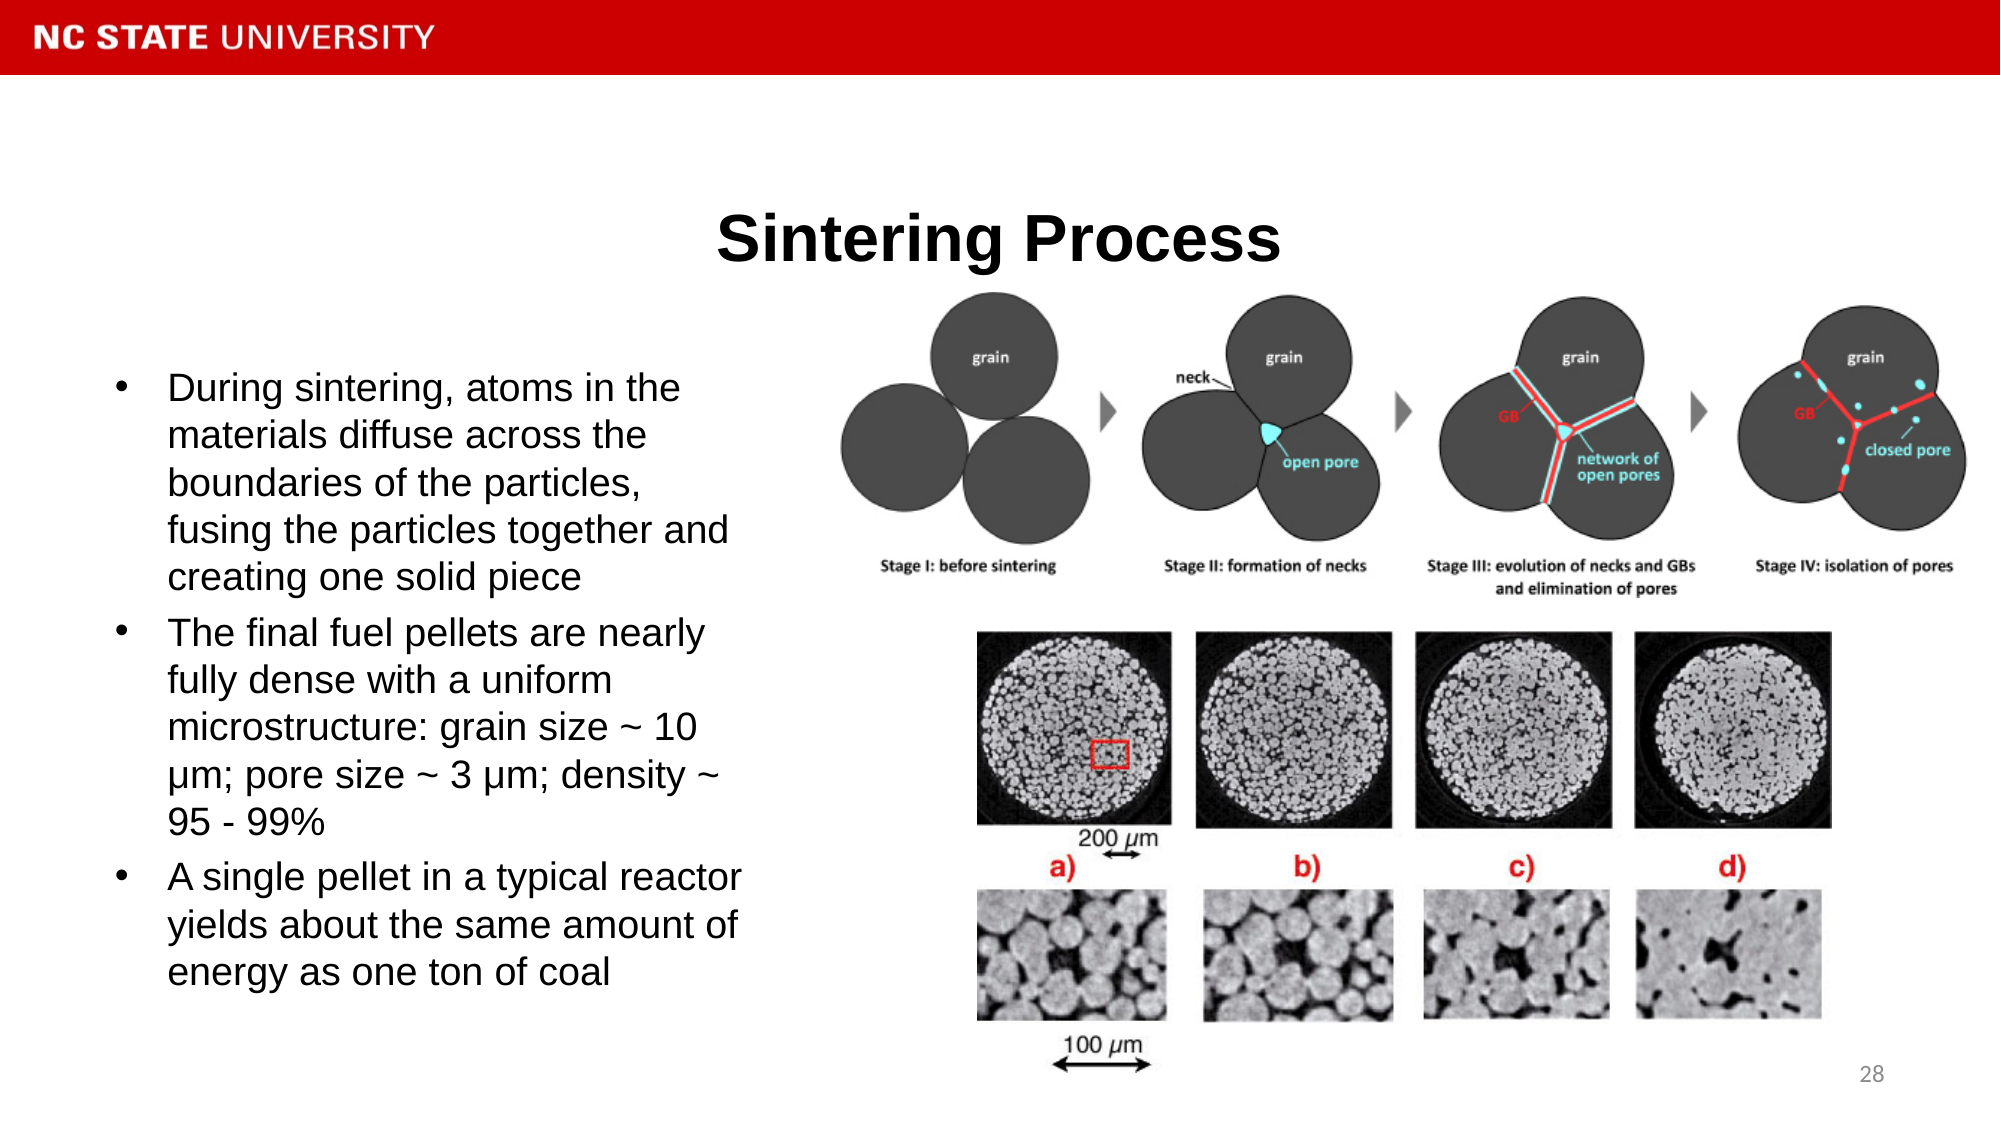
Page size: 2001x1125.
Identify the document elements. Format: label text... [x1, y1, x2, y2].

picture [0, 0, 2000, 75]
slide_number 28 [1433, 1042, 1900, 1103]
title Sintering Process [99, 147, 1900, 323]
picture [838, 292, 1969, 598]
picture [976, 631, 1832, 1073]
list During sintering, atoms in the materials diffuse across the boundaries of the particles, fusing the particles together and creating one solid piece The final fuel pellets are nearly fully dense with a uniform microstructure: grain size ~ 10 μm; pore size ~ 3 μm; density ~ 95 - 99% A single pellet in a typical reactor yields about the same amount of energy as one ton of coal [99, 354, 771, 1005]
